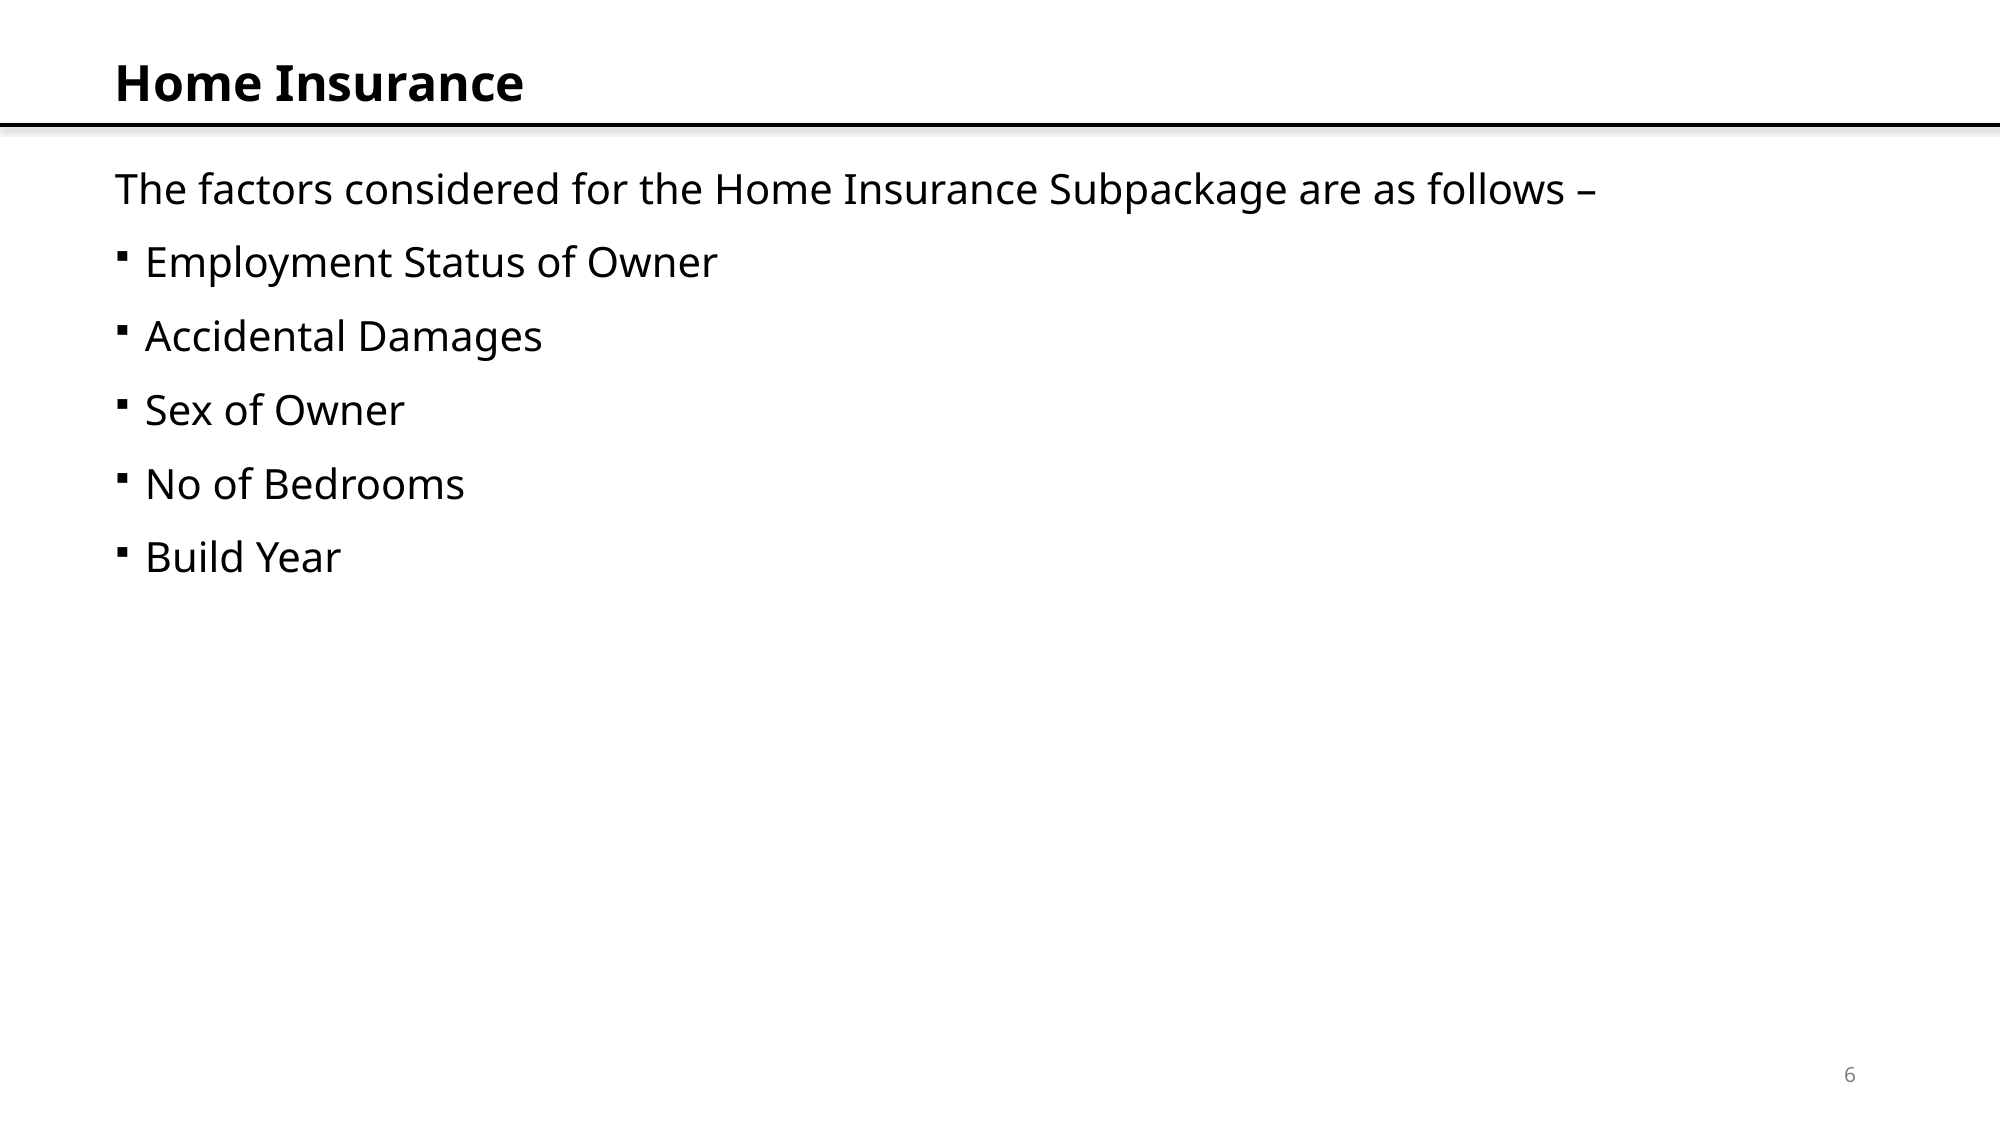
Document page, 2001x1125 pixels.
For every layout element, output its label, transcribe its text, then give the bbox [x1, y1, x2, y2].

list The factors considered for the Home Insurance Subpackage are as follows – Employment Status of Owner Accidental Damages Sex of Owner No of Bedrooms Build Year [99, 149, 1900, 1013]
slide_number 6 [1800, 1040, 1900, 1113]
title Home Insurance [99, 37, 1900, 122]
